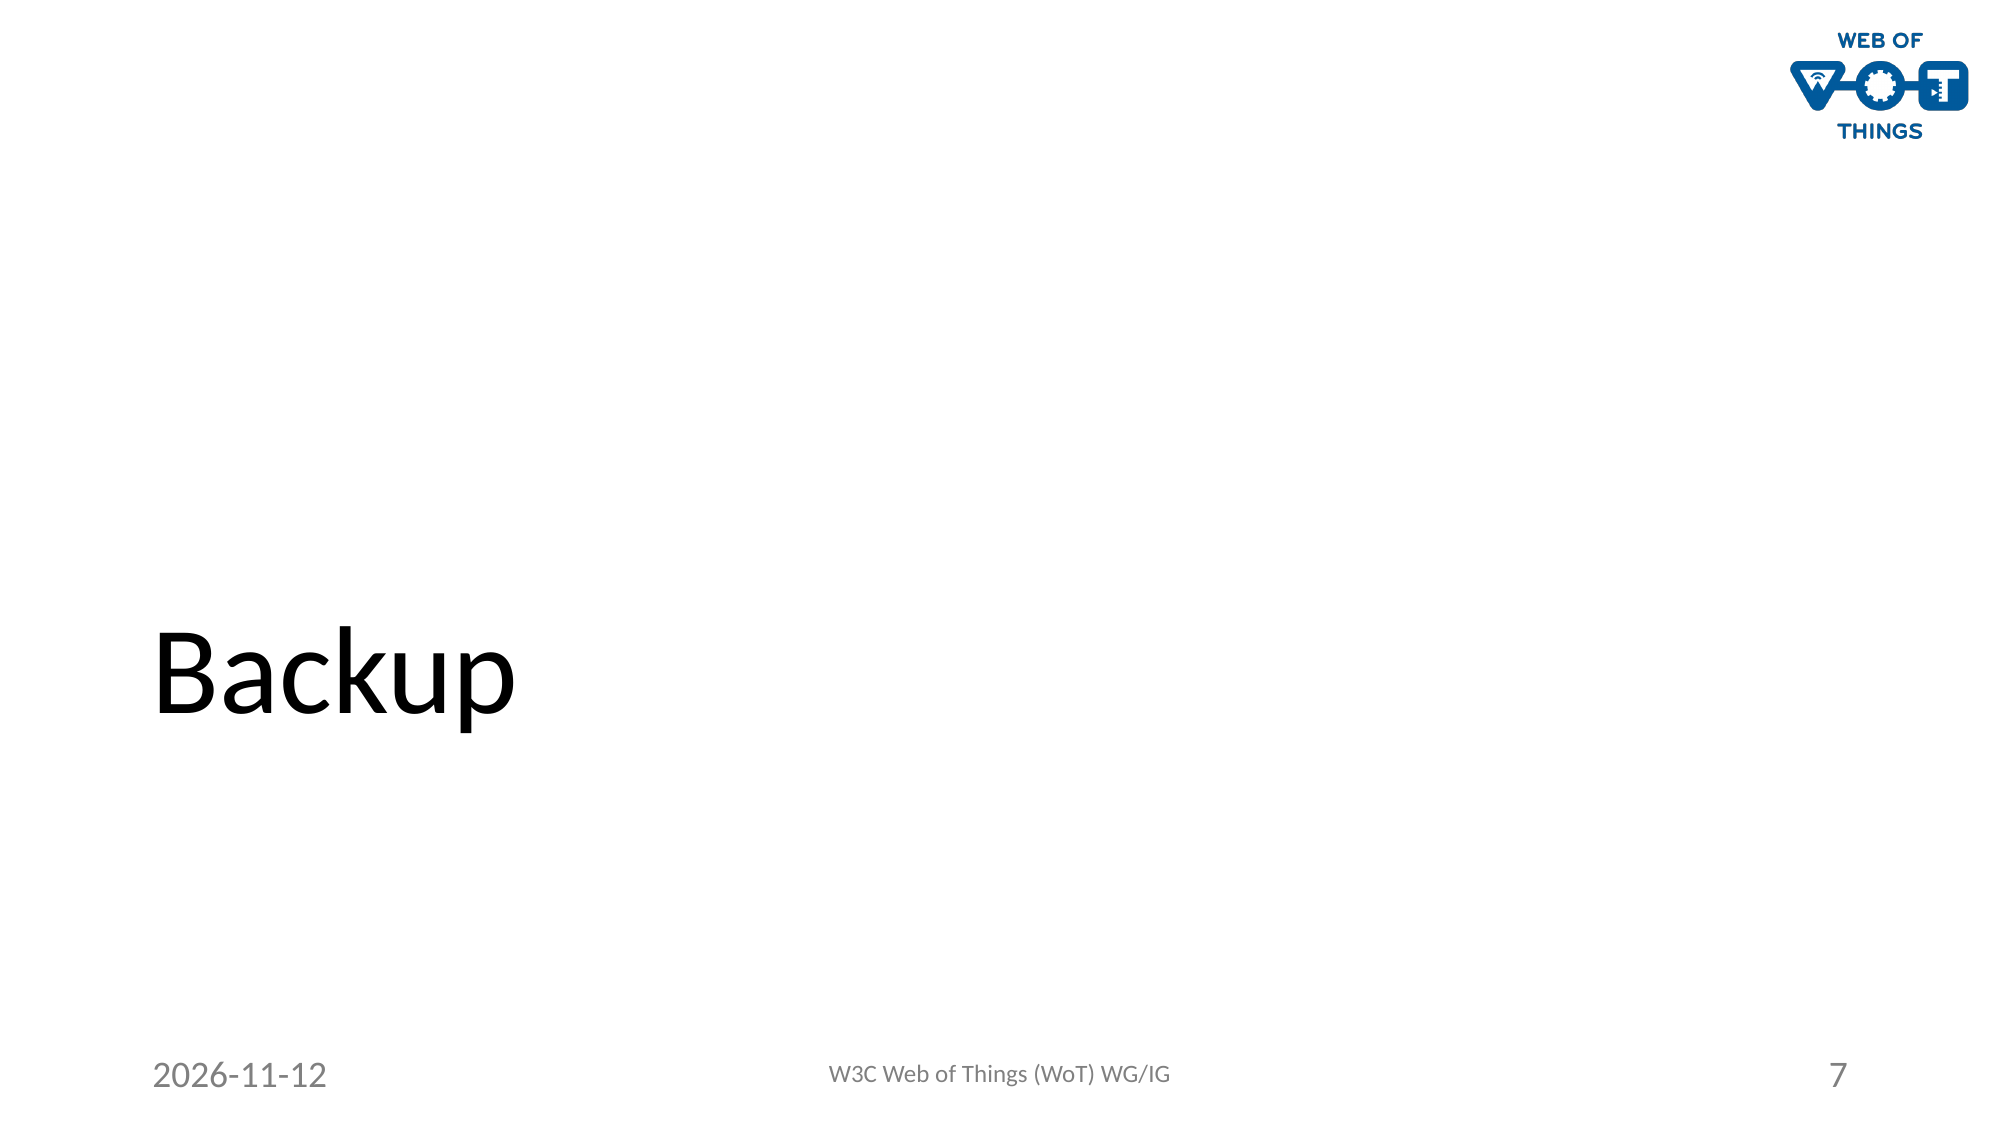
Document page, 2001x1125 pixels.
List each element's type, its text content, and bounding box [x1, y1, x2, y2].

footer W3C Web of Things (WoT) WG/IG [662, 1042, 1338, 1103]
slide_number 7 [1412, 1042, 1863, 1103]
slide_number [137, 1042, 588, 1103]
title Backup [136, 280, 1862, 749]
picture [1773, 22, 1985, 149]
